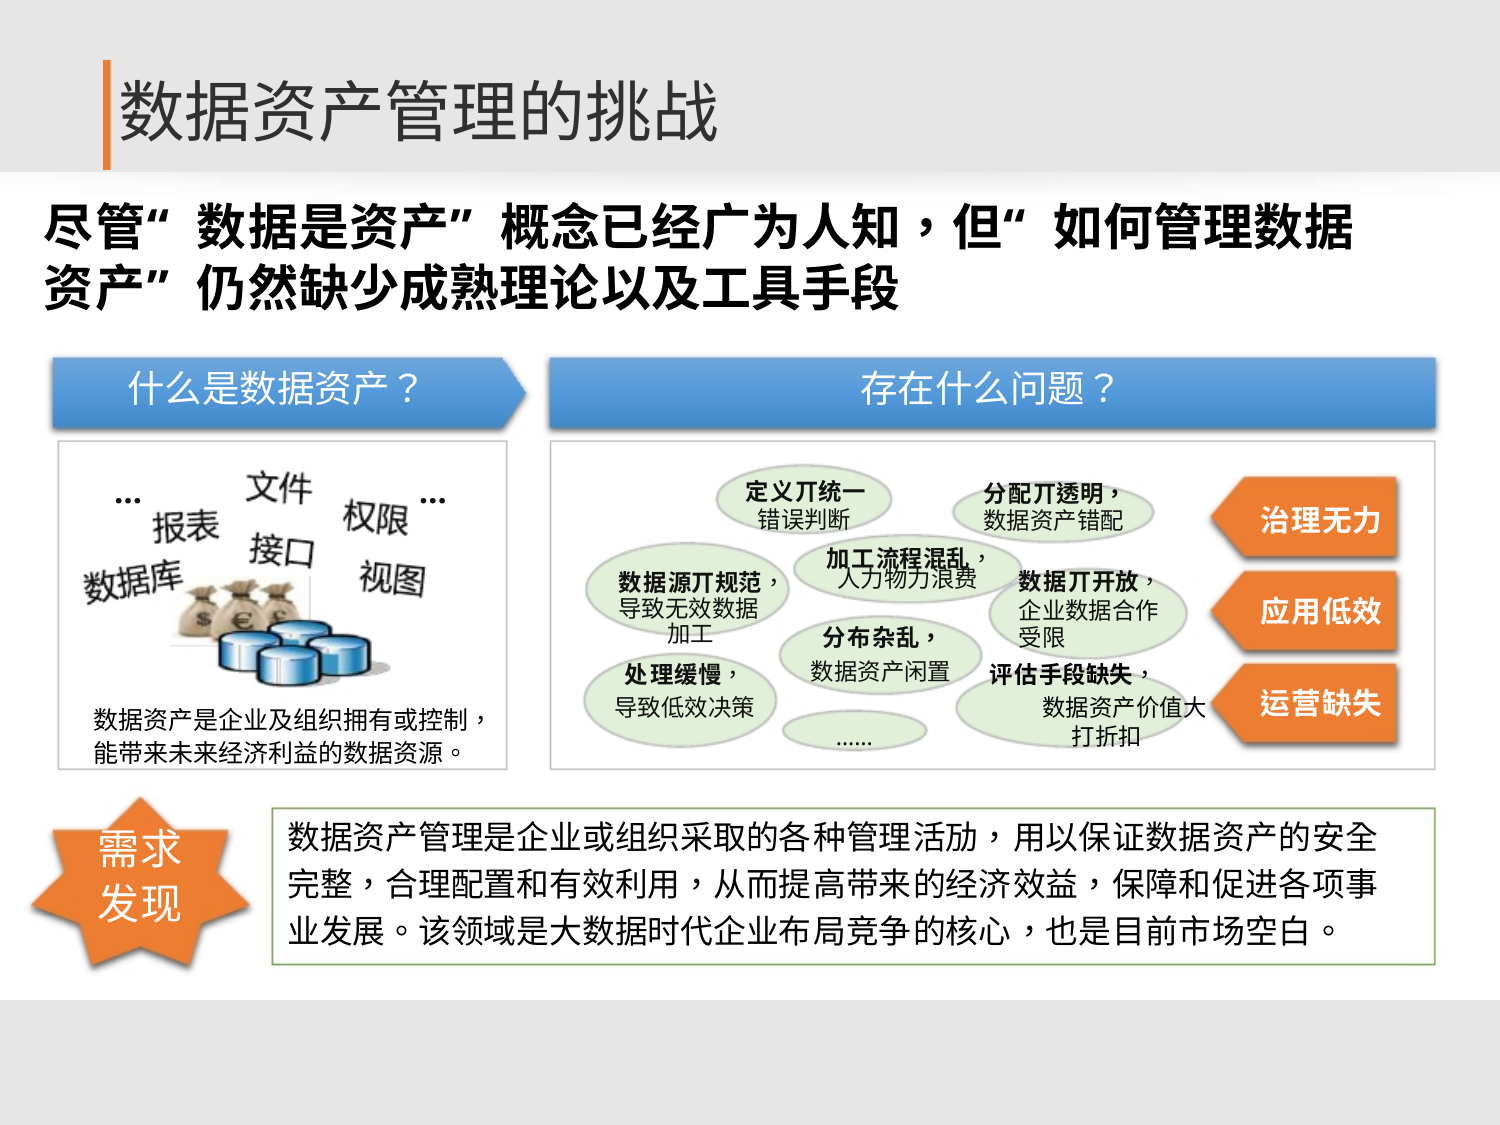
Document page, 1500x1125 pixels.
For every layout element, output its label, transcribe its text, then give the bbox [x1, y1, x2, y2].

picture [0, 172, 1500, 1000]
title 数据资产管理的挑战 [103, 59, 1397, 170]
